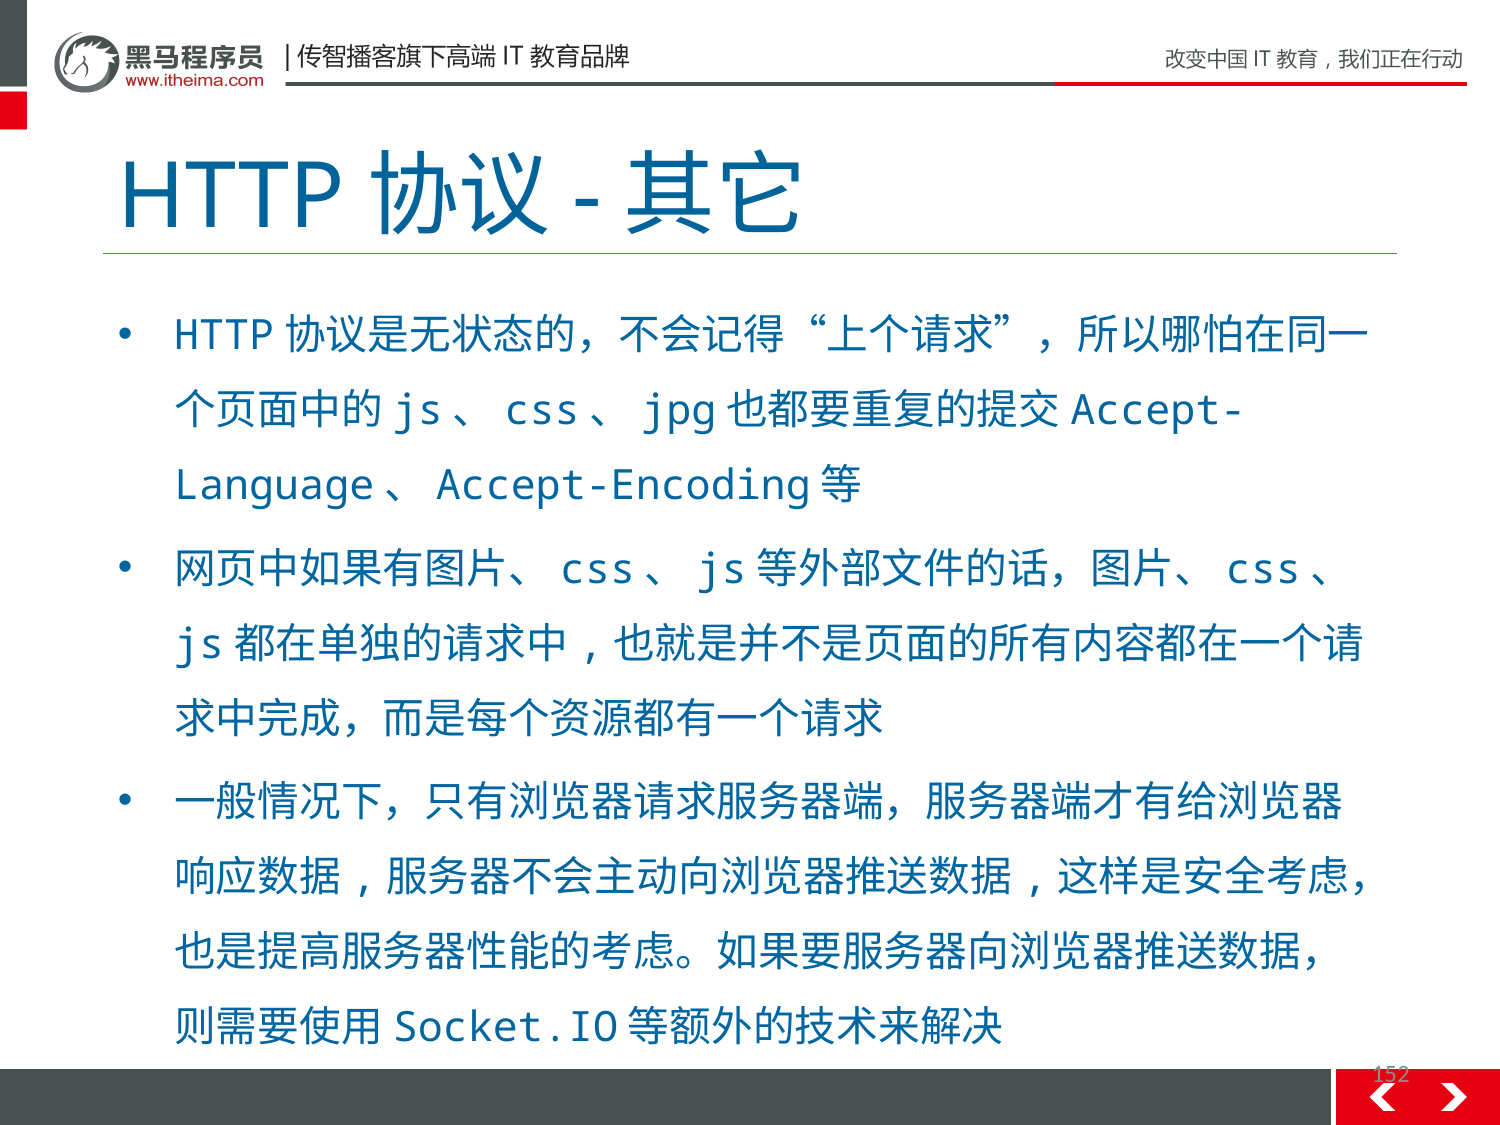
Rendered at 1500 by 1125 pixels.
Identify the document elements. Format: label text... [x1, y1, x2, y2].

list HTTP协议是无状态的，不会记得“上个请求”，所以哪怕在同一个页面中的js、css、jpg也都要重复的提交Accept-Language、Accept-Encoding等 网页中如果有图片、css、js等外部文件的话，图片、css、js都在单独的请求中,也就是并不是页面的所有内容都在一个请求中完成，而是每个资源都有一个请求 一般情况下，只有浏览器请求服务器端，服务器端才有给浏览器响应数据,服务器不会主动向浏览器推送数据,这样是安全考虑，也是提高服务器性能的考虑。如果要服务器向浏览器推送数据，则需要使用Socket.IO等额外的技术来解决 [103, 275, 1397, 1040]
picture [0, 0, 1500, 1125]
title HTTP协议-其它 [103, 95, 1397, 254]
slide_number 152 [1074, 1042, 1425, 1103]
